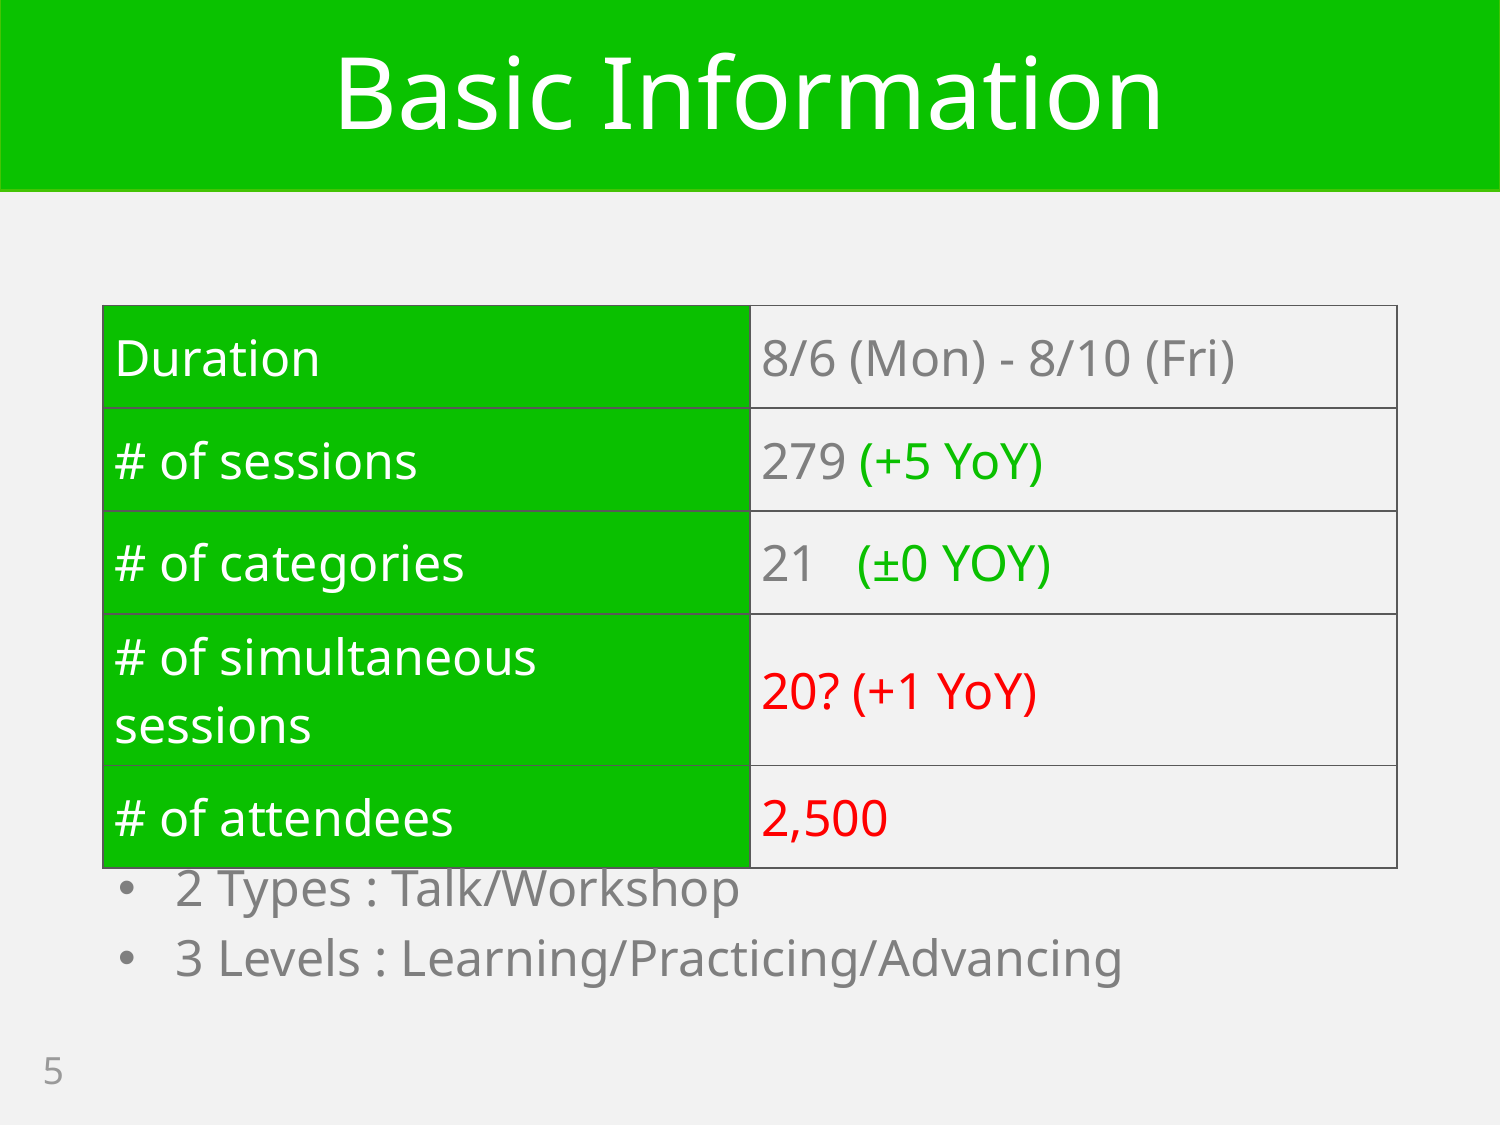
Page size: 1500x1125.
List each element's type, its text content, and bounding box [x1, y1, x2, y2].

table_cell 20? (+1 YoY) [751, 615, 1396, 765]
table_cell # of categories [104, 512, 749, 613]
list 2 Types : Talk/Workshop 3 Levels : Learning/Practicing/Advancing [103, 850, 1397, 1000]
table_cell # of simultaneous sessions [104, 615, 749, 765]
table_cell 279 (+5 YoY) [751, 409, 1396, 510]
slide_number 5 [27, 1042, 146, 1102]
title Basic Information [0, 53, 1500, 140]
table_cell # of sessions [104, 409, 749, 510]
table_cell # of attendees [104, 766, 749, 850]
table_cell 21 (±0 YOY) [751, 512, 1396, 613]
table_header Duration [104, 306, 749, 407]
table_header 8/6 (Mon) - 8/10 (Fri) [751, 306, 1396, 407]
table_cell 2,500 [751, 766, 1396, 850]
